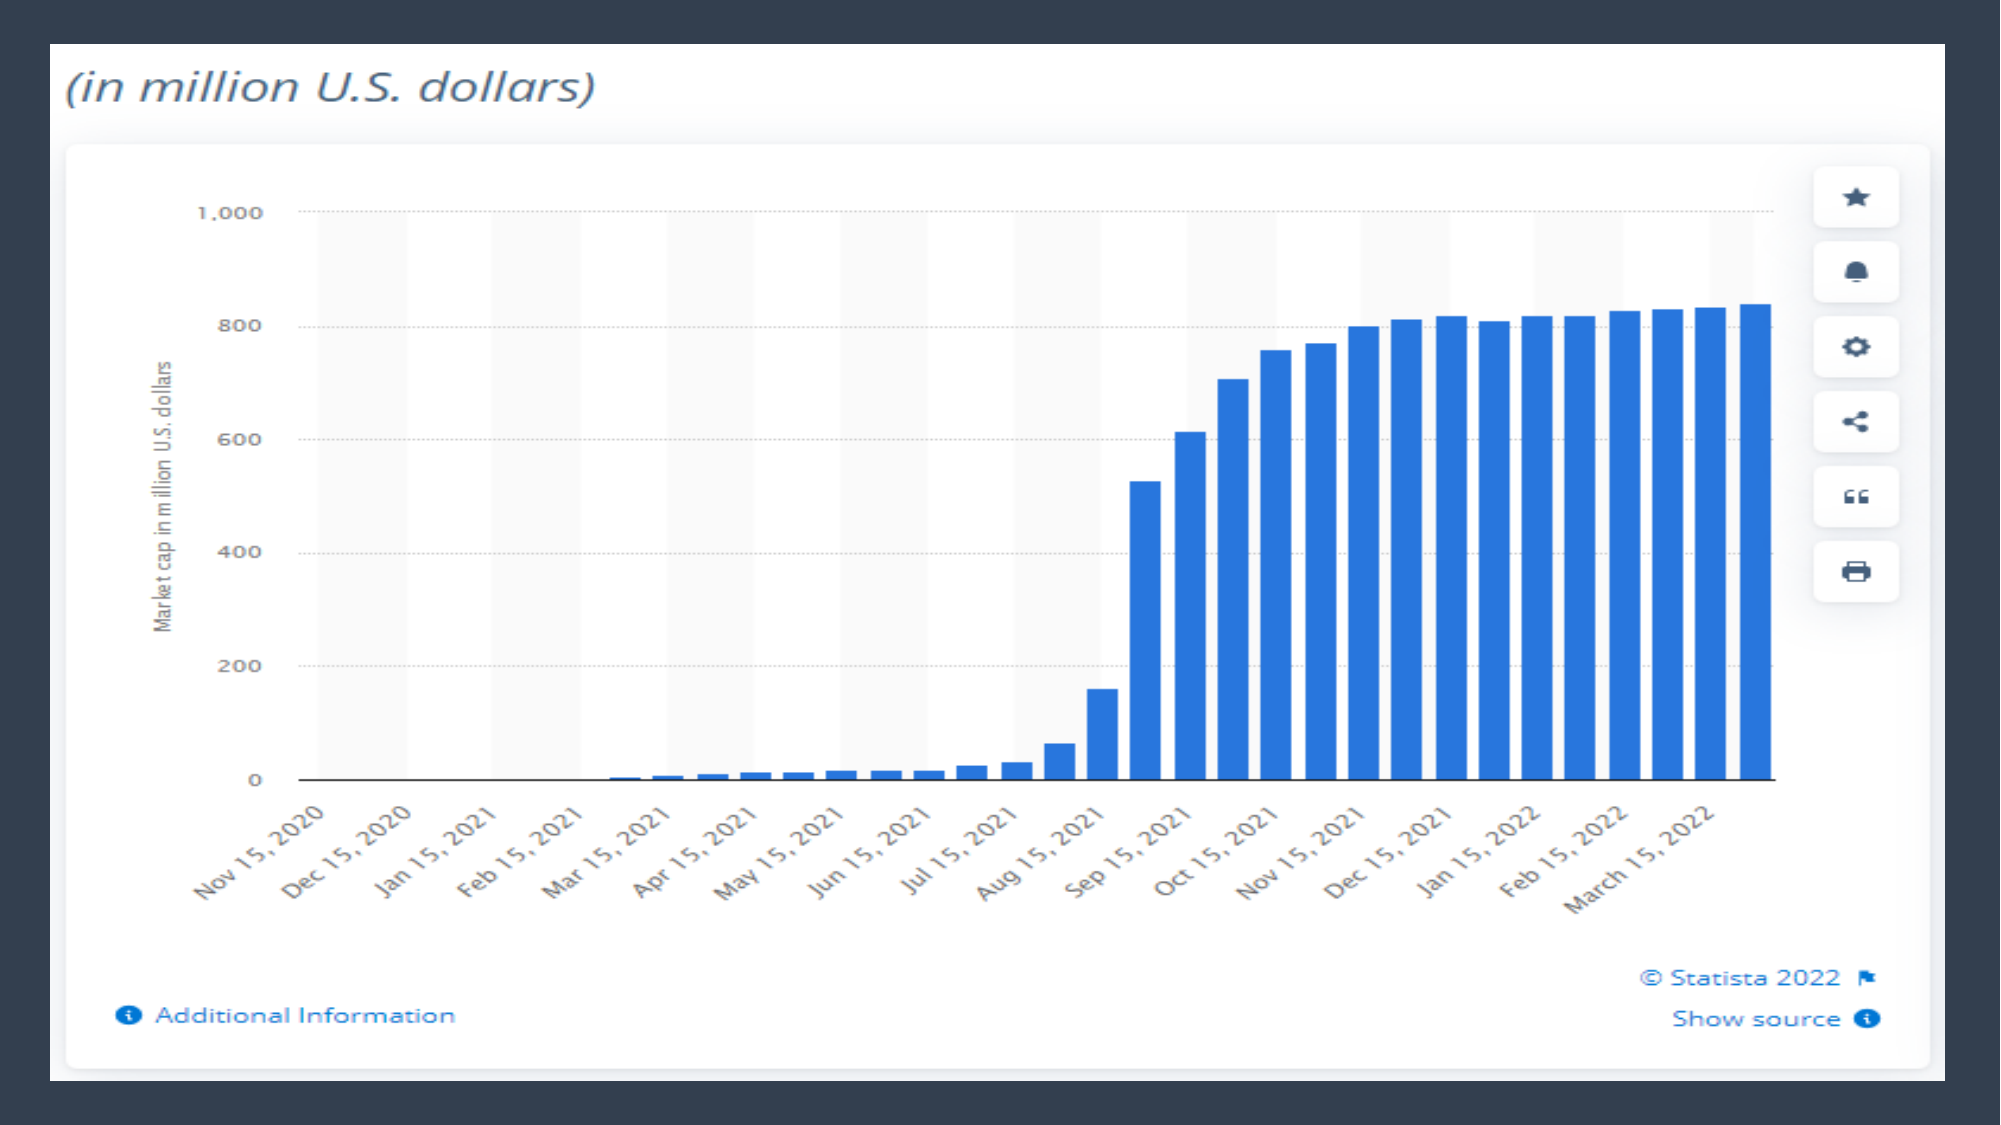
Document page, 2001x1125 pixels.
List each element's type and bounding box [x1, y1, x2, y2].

picture [49, 44, 1945, 1081]
